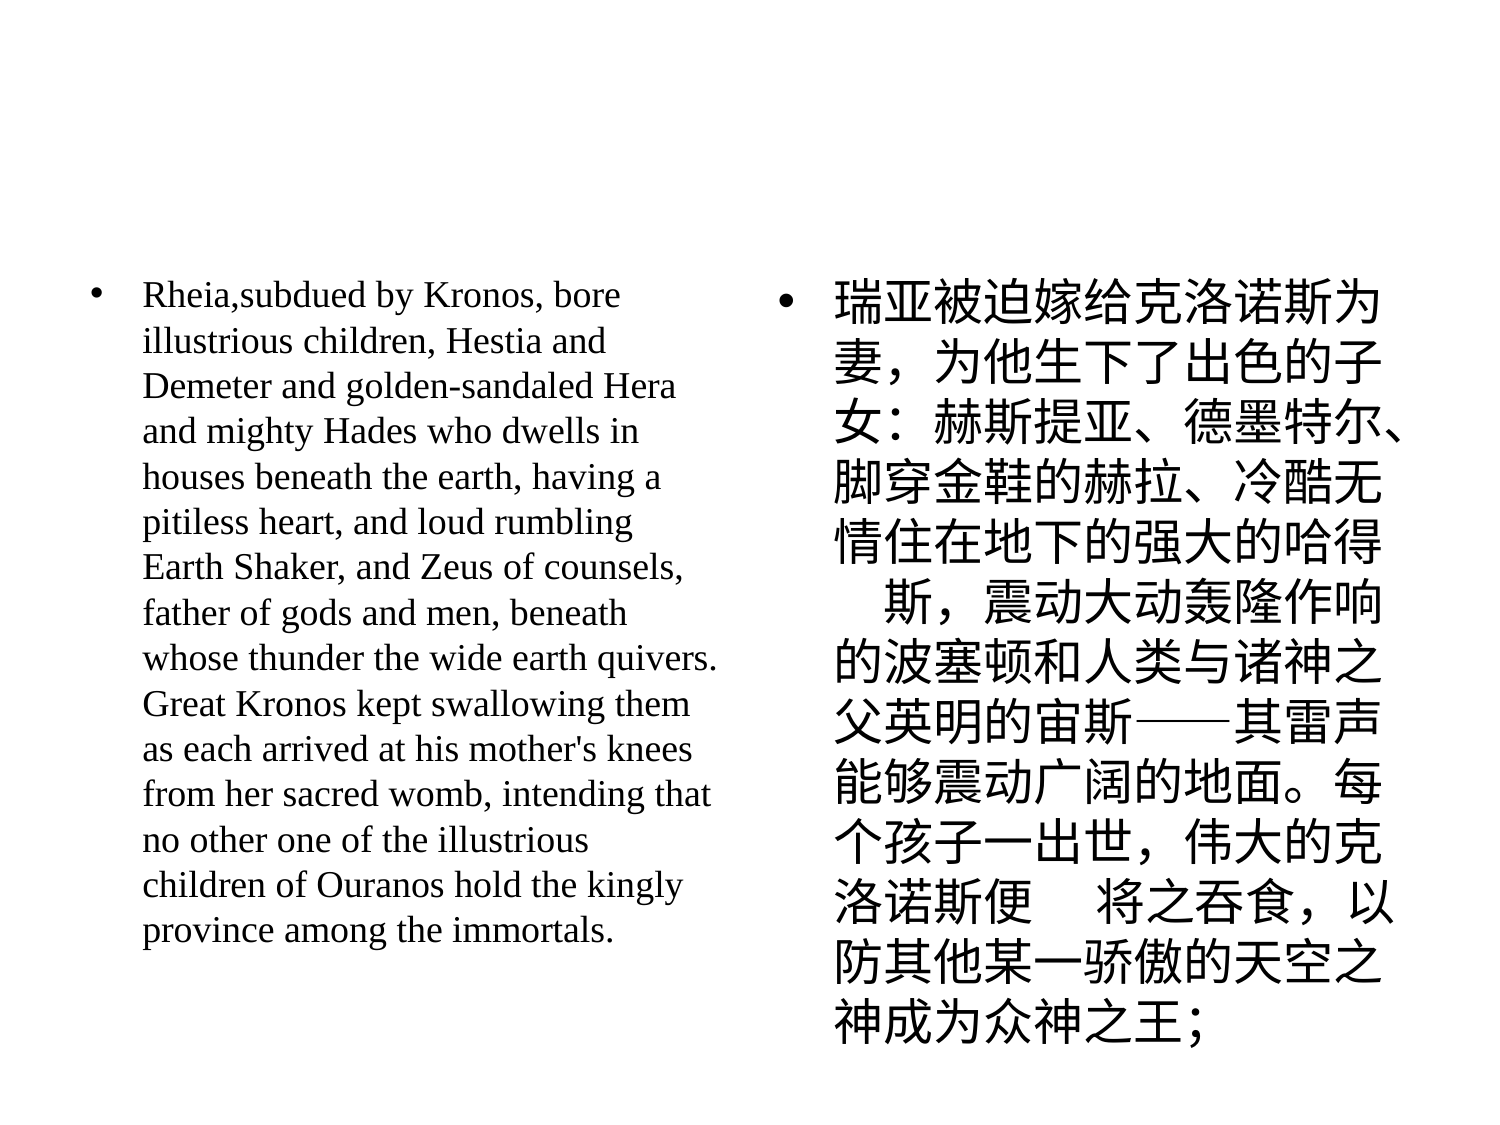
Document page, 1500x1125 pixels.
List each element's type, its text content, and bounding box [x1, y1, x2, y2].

list 瑞亚被迫嫁给克洛诺斯为妻，为他⽣下了出⾊的⼦⼥：赫斯提亚、德墨特尔、脚穿⾦鞋的赫拉、冷酷⽆情住在地下的强⼤的哈得 斯，震动⼤动轰隆作响的波塞顿和⼈类与诸神之⽗英明的宙斯——其雷声能够震动⼴阔的地⾯。每个孩⼦⼀出世，伟⼤的克洛诺斯便 将之吞⾷，以防其他某⼀骄傲的天空之神成为众神之王； [762, 262, 1425, 1005]
list Rheia,subdued by Kronos, bore illustrious children, Hestia and Demeter and golden-sandaled Hera and mighty Hades who dwells in houses beneath the earth, having a pitiless heart, and loud rumbling Earth Shaker, and Zeus of counsels, father of gods and men, beneath whose thunder the wide earth quivers. Great Kronos kept swallowing them as each arrived at his mother's knees from her sacred womb, intending that no other one of the illustrious children of Ouranos hold the kingly province among the immortals. [75, 262, 738, 1005]
